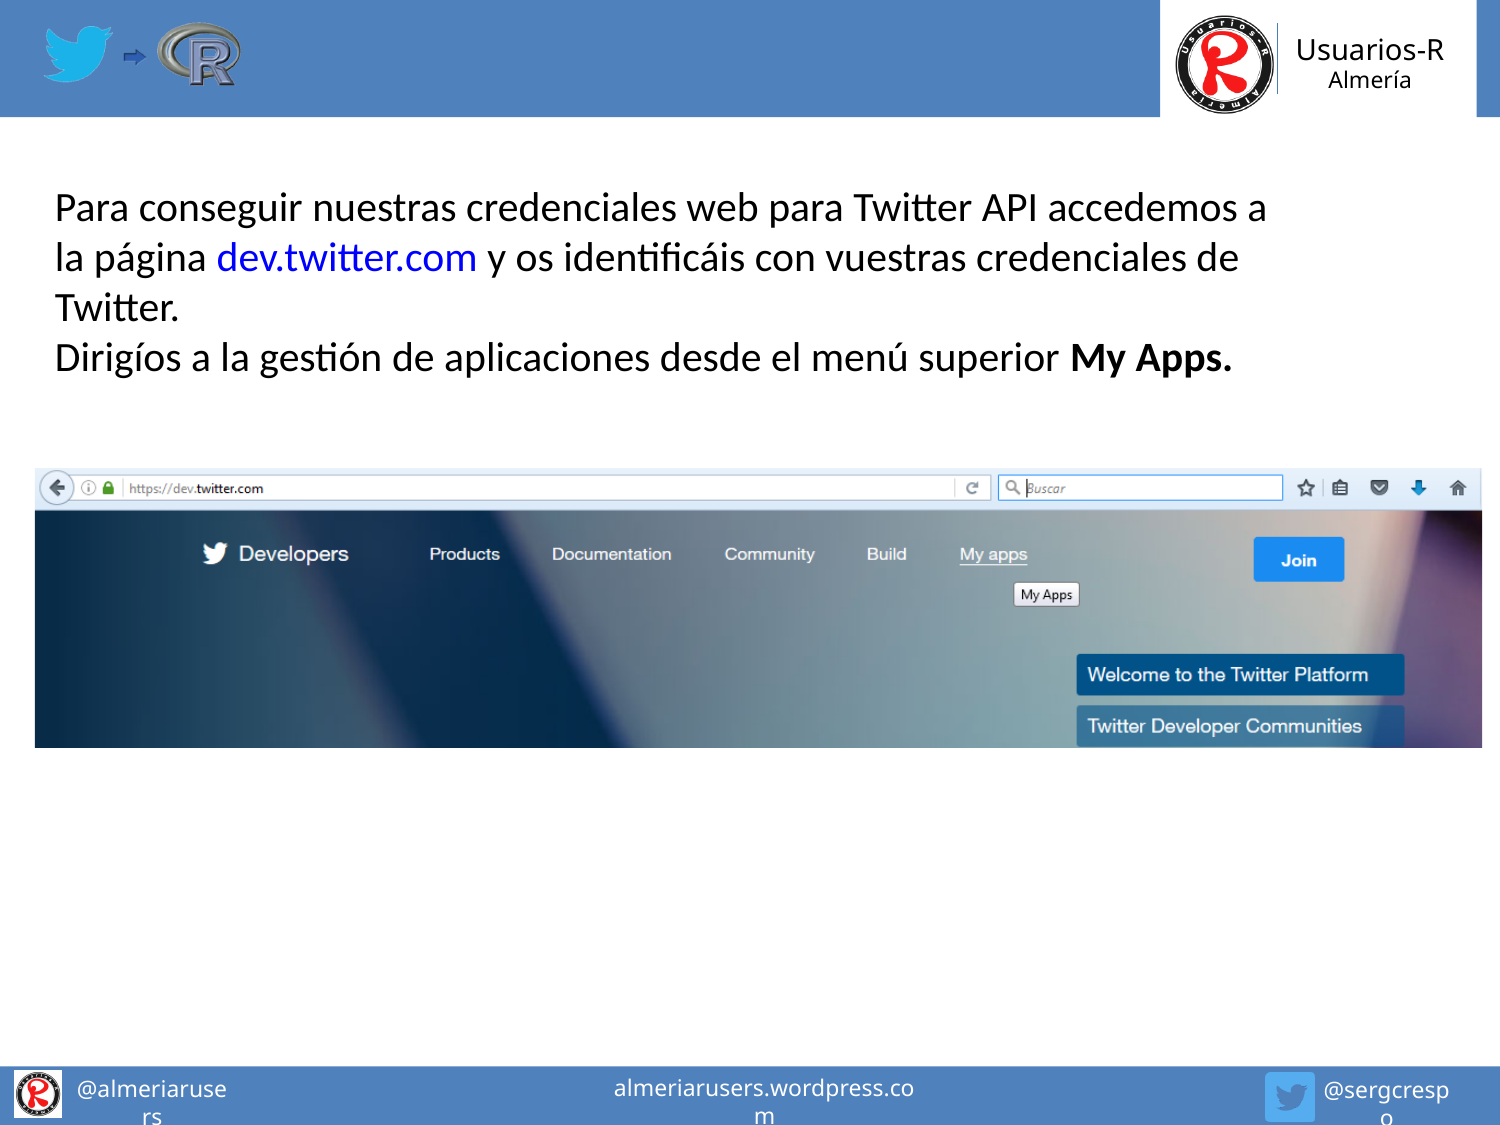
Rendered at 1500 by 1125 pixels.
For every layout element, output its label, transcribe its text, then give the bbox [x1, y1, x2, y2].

text_box [1474, 0, 1500, 119]
text_box Usuarios-R Almería [1282, 23, 1460, 101]
title Para conseguir nuestras credenciales web para Twitter API accedemos a la página dev.twitter.com y os identificáis con vuestras credenciales de Twitter. Dirigíos a la gestión de aplicaciones desde el menú superior My Apps. [39, 184, 1315, 426]
text_box almeriarusers.wordpress.com [597, 1066, 932, 1125]
text_box @sergcrespo [1307, 1068, 1466, 1125]
text_box [0, 0, 1162, 119]
text_box @almeriarusers [58, 1067, 246, 1125]
picture [1265, 1072, 1316, 1122]
picture [27, 5, 255, 103]
text_box [0, 1064, 1500, 1125]
picture [34, 467, 1483, 748]
picture [13, 1070, 62, 1119]
picture [1171, 11, 1278, 118]
